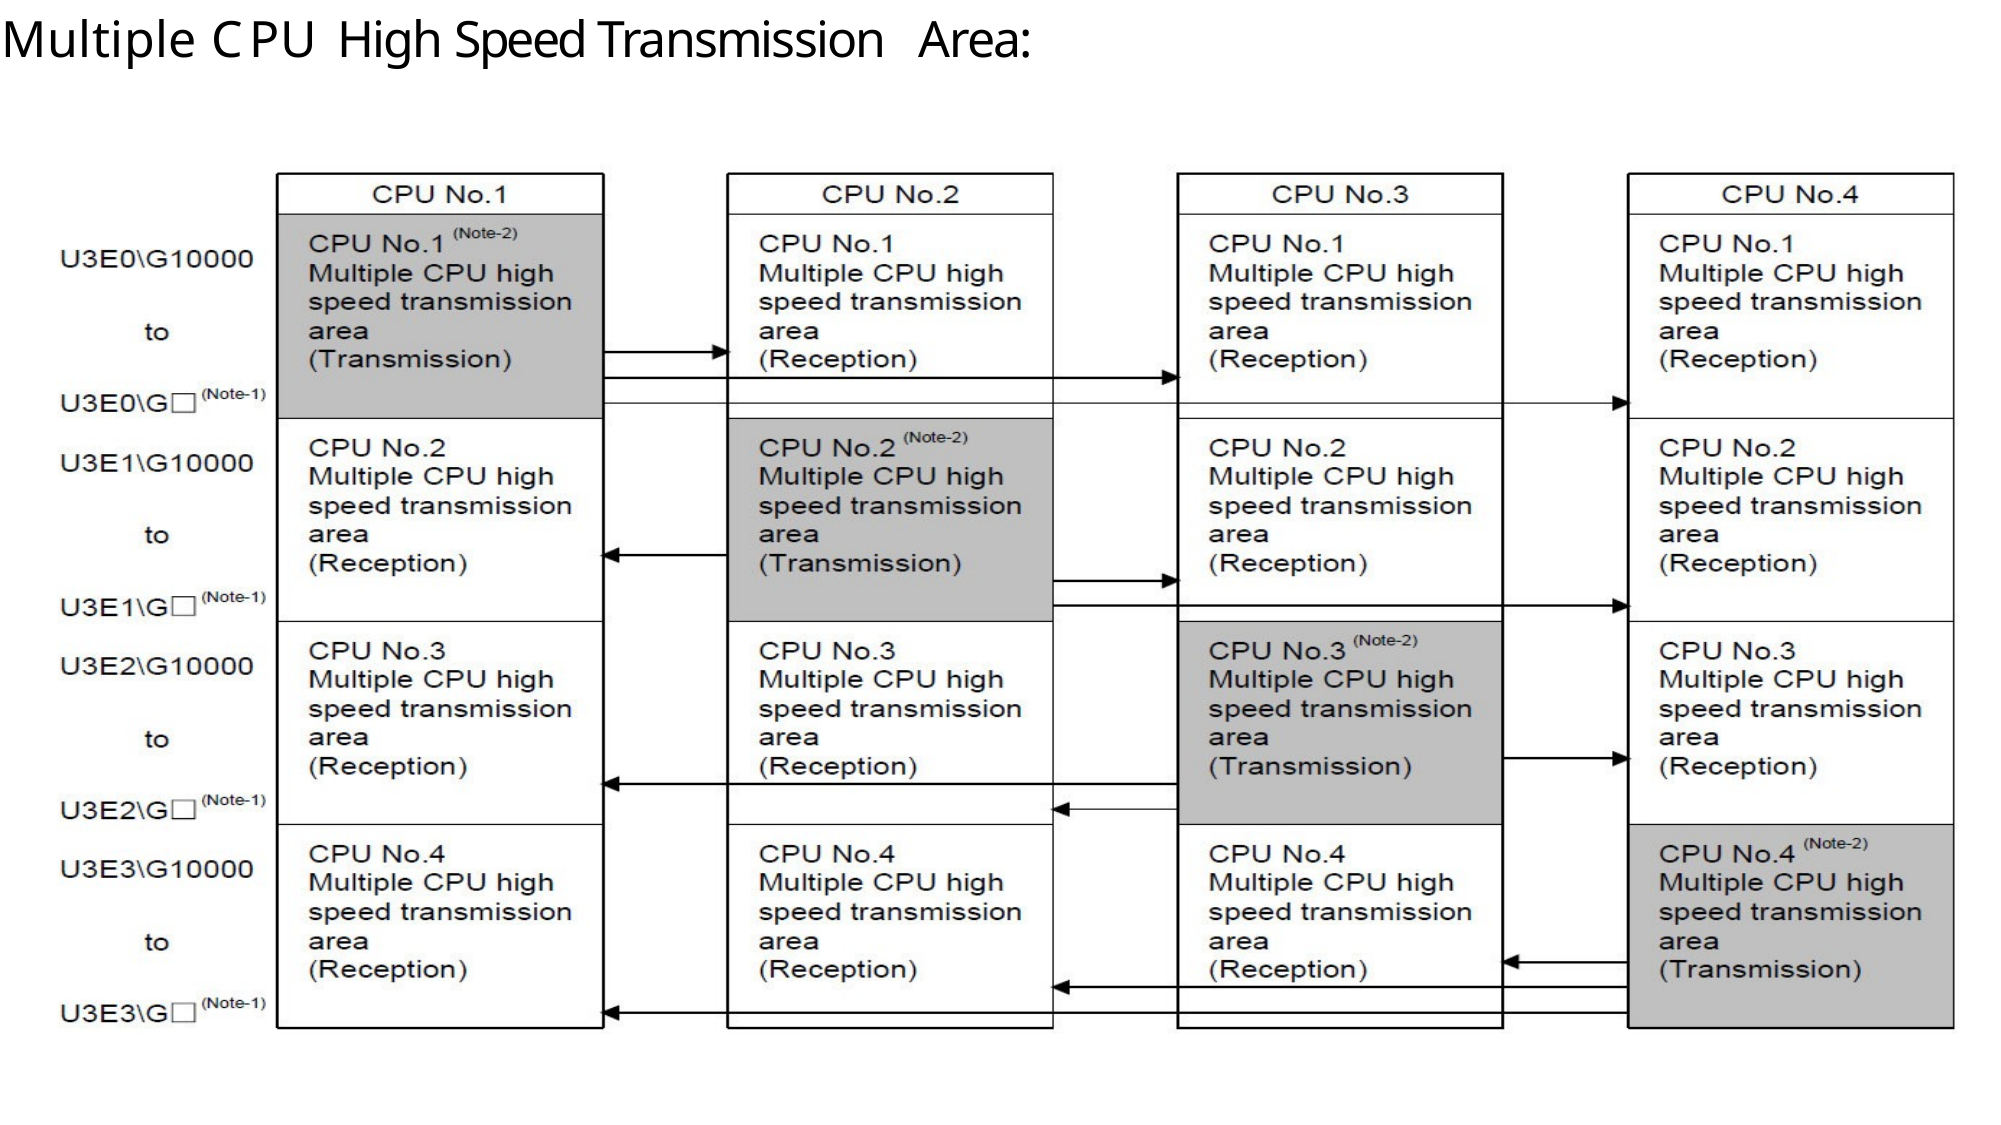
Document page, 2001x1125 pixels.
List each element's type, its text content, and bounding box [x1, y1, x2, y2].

title Multiple C P U High Speed Transmission Area: [0, 0, 1245, 136]
text_box [35, 155, 1959, 1034]
